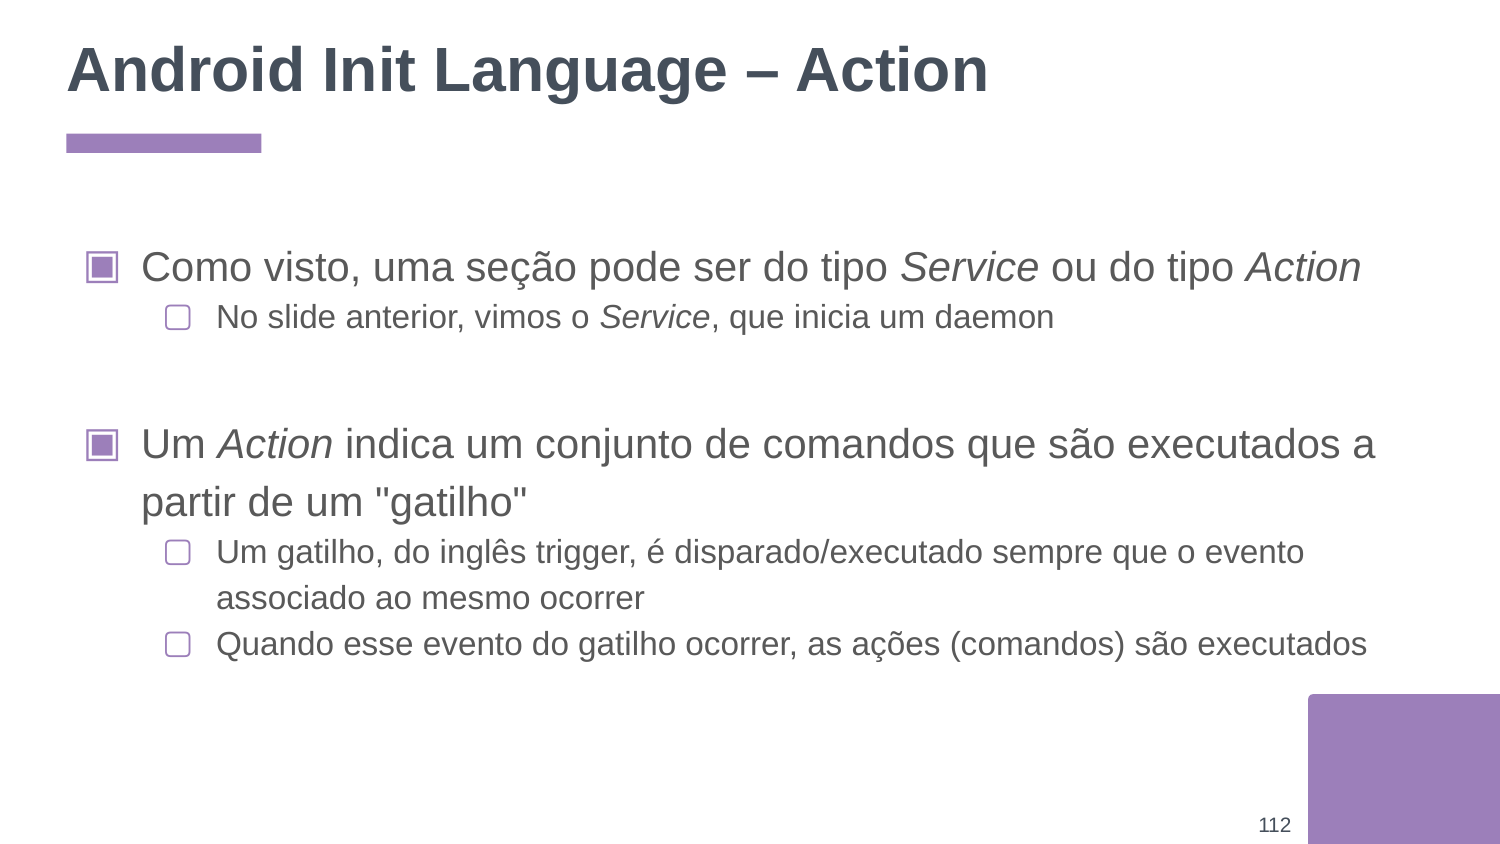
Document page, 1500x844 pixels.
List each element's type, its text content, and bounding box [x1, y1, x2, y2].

title Android Init Language – Action [51, 0, 1449, 134]
slide_number ‹#› [1216, 791, 1307, 844]
list Um Action indica um conjunto de comandos que são executados a partir de um "gatilho" Um gatilho, do inglês trigger, é disparado/executado sempre que o evento associado ao mesmo ocorrer Quando esse evento do gatilho ocorrer, as ações (comandos) são executados [51, 394, 1467, 682]
list Como visto, uma seção pode ser do tipo Service ou do tipo Action No slide anterior, vimos o Service, que inicia um daemon [51, 216, 1467, 356]
